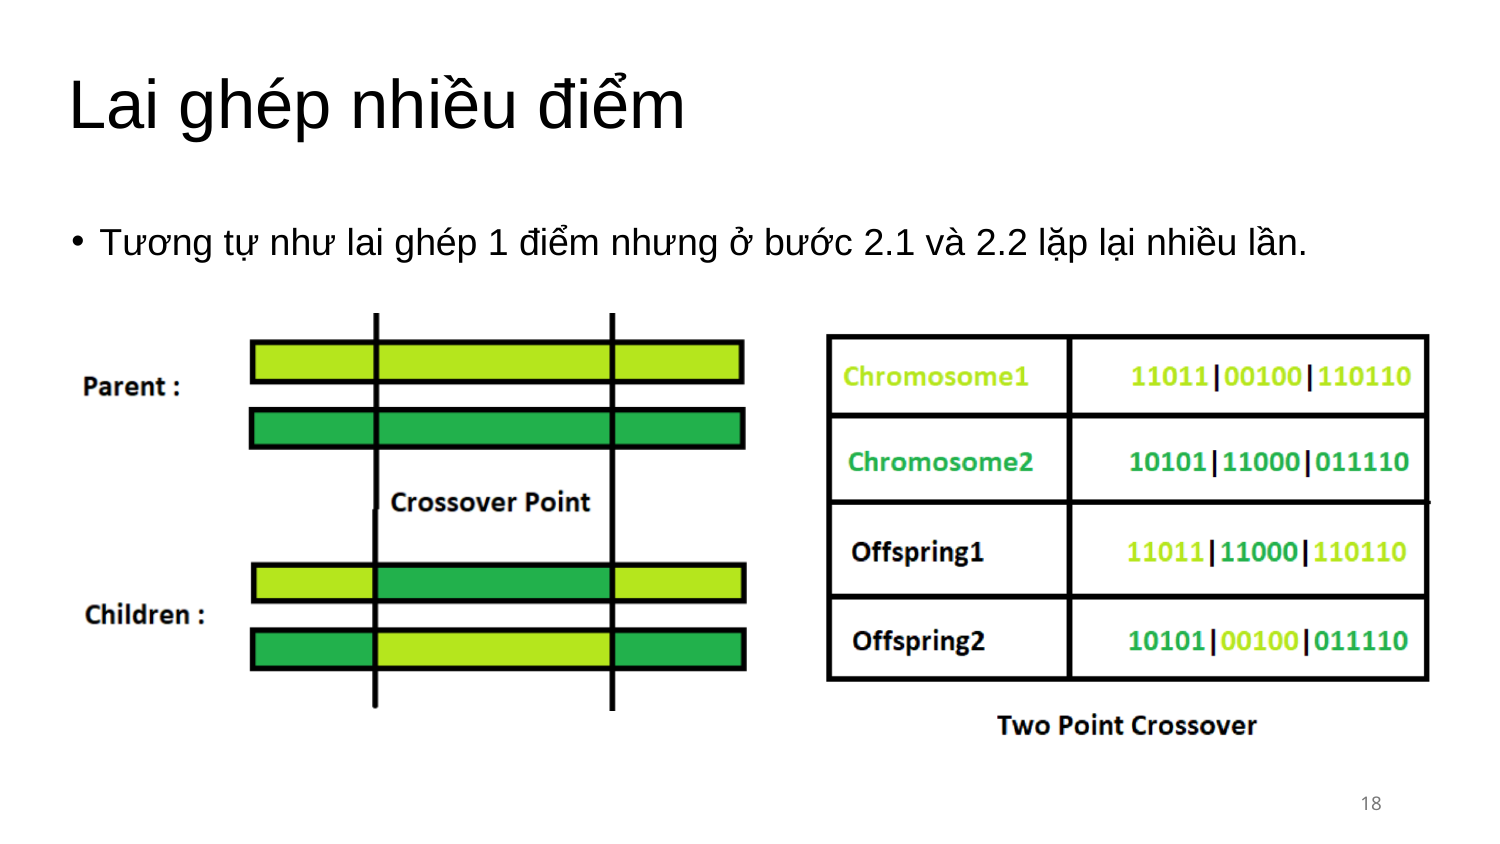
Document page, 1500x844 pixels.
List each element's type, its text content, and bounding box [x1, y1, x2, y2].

picture [820, 328, 1436, 739]
picture [79, 313, 751, 712]
text_box Lai ghép nhiều điểm [53, 24, 1500, 188]
slide_number 18 [1059, 782, 1397, 827]
list Tương tự như lai ghép 1 điểm nhưng ở bước 2.1 và 2.2 lặp lại nhiều lần. [56, 188, 1388, 316]
